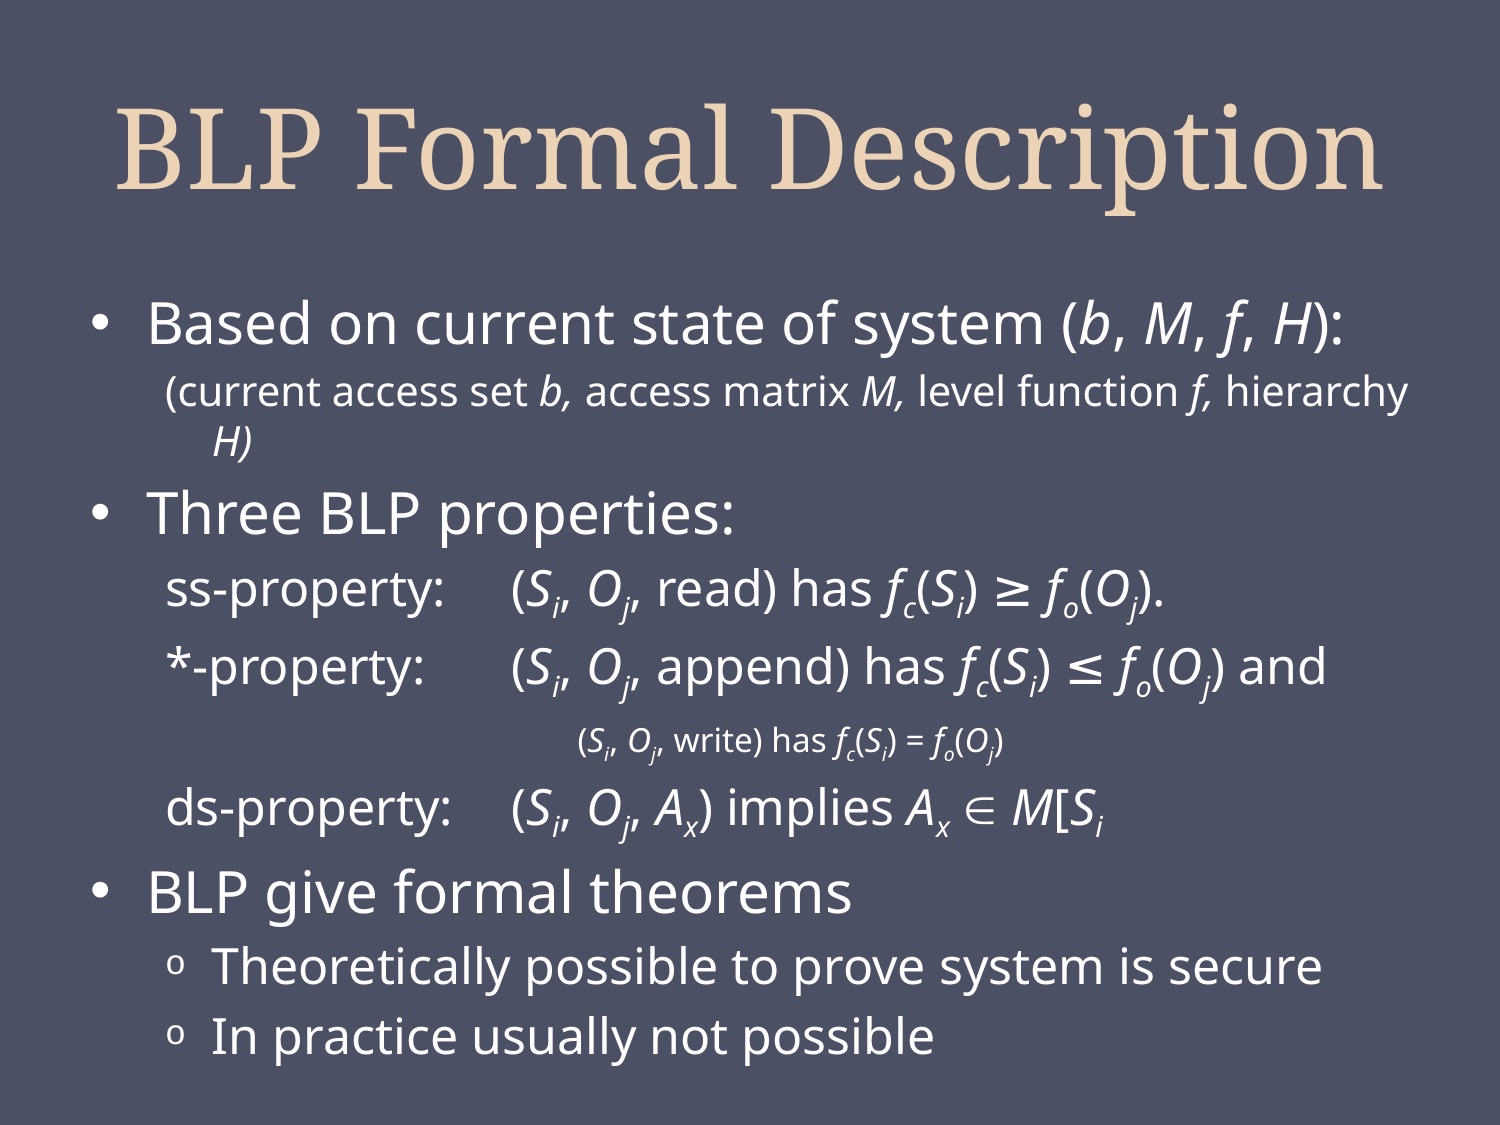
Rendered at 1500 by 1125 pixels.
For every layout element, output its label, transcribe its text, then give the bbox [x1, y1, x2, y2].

list Based on current state of system (b, M, f, H): (current access set b, access matrix M, level function f, hierarchy H) Three BLP properties: ss-property: (Si, Oj, read) has fc(Si) ≥ fo(Oj). *-property: (Si, Oj, append) has fc(Si) ≤ fo(Oj) and (Si, Oj, write) has fc(Si) = fo(Oj) ds-property: (Si, Oj, Ax) implies Ax  M[Si BLP give formal theorems Theoretically possible to prove system is secure In practice usually not possible [75, 278, 1425, 1106]
title BLP Formal Description [75, 0, 1425, 220]
